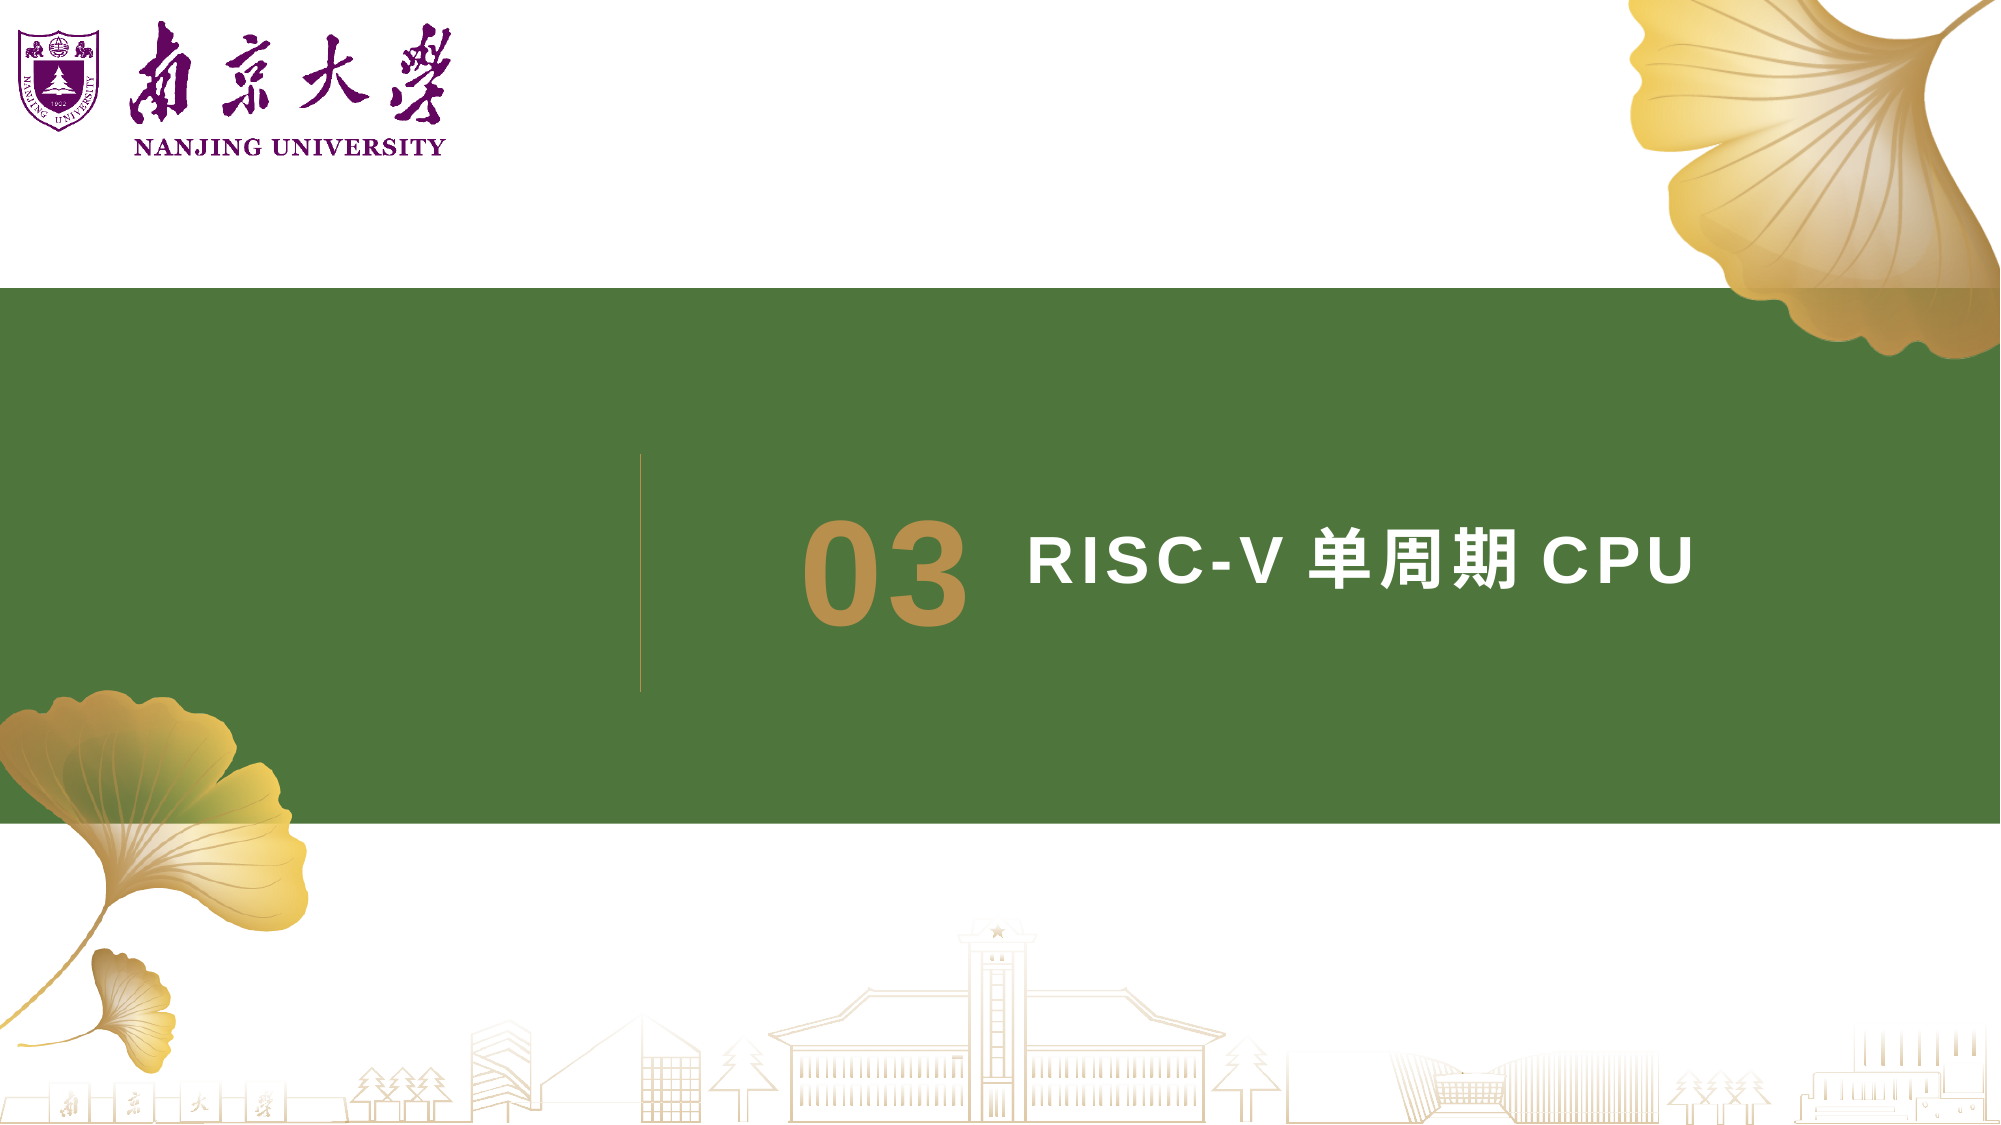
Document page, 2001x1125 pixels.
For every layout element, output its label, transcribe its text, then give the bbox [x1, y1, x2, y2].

text_box RISC-V单周期CPU [1011, 488, 1819, 626]
text_box 03 [763, 463, 1008, 668]
picture [18, 21, 451, 160]
text_box [0, 287, 2000, 825]
picture [0, 617, 419, 914]
picture [1558, 0, 2000, 460]
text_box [0, 914, 1999, 1125]
